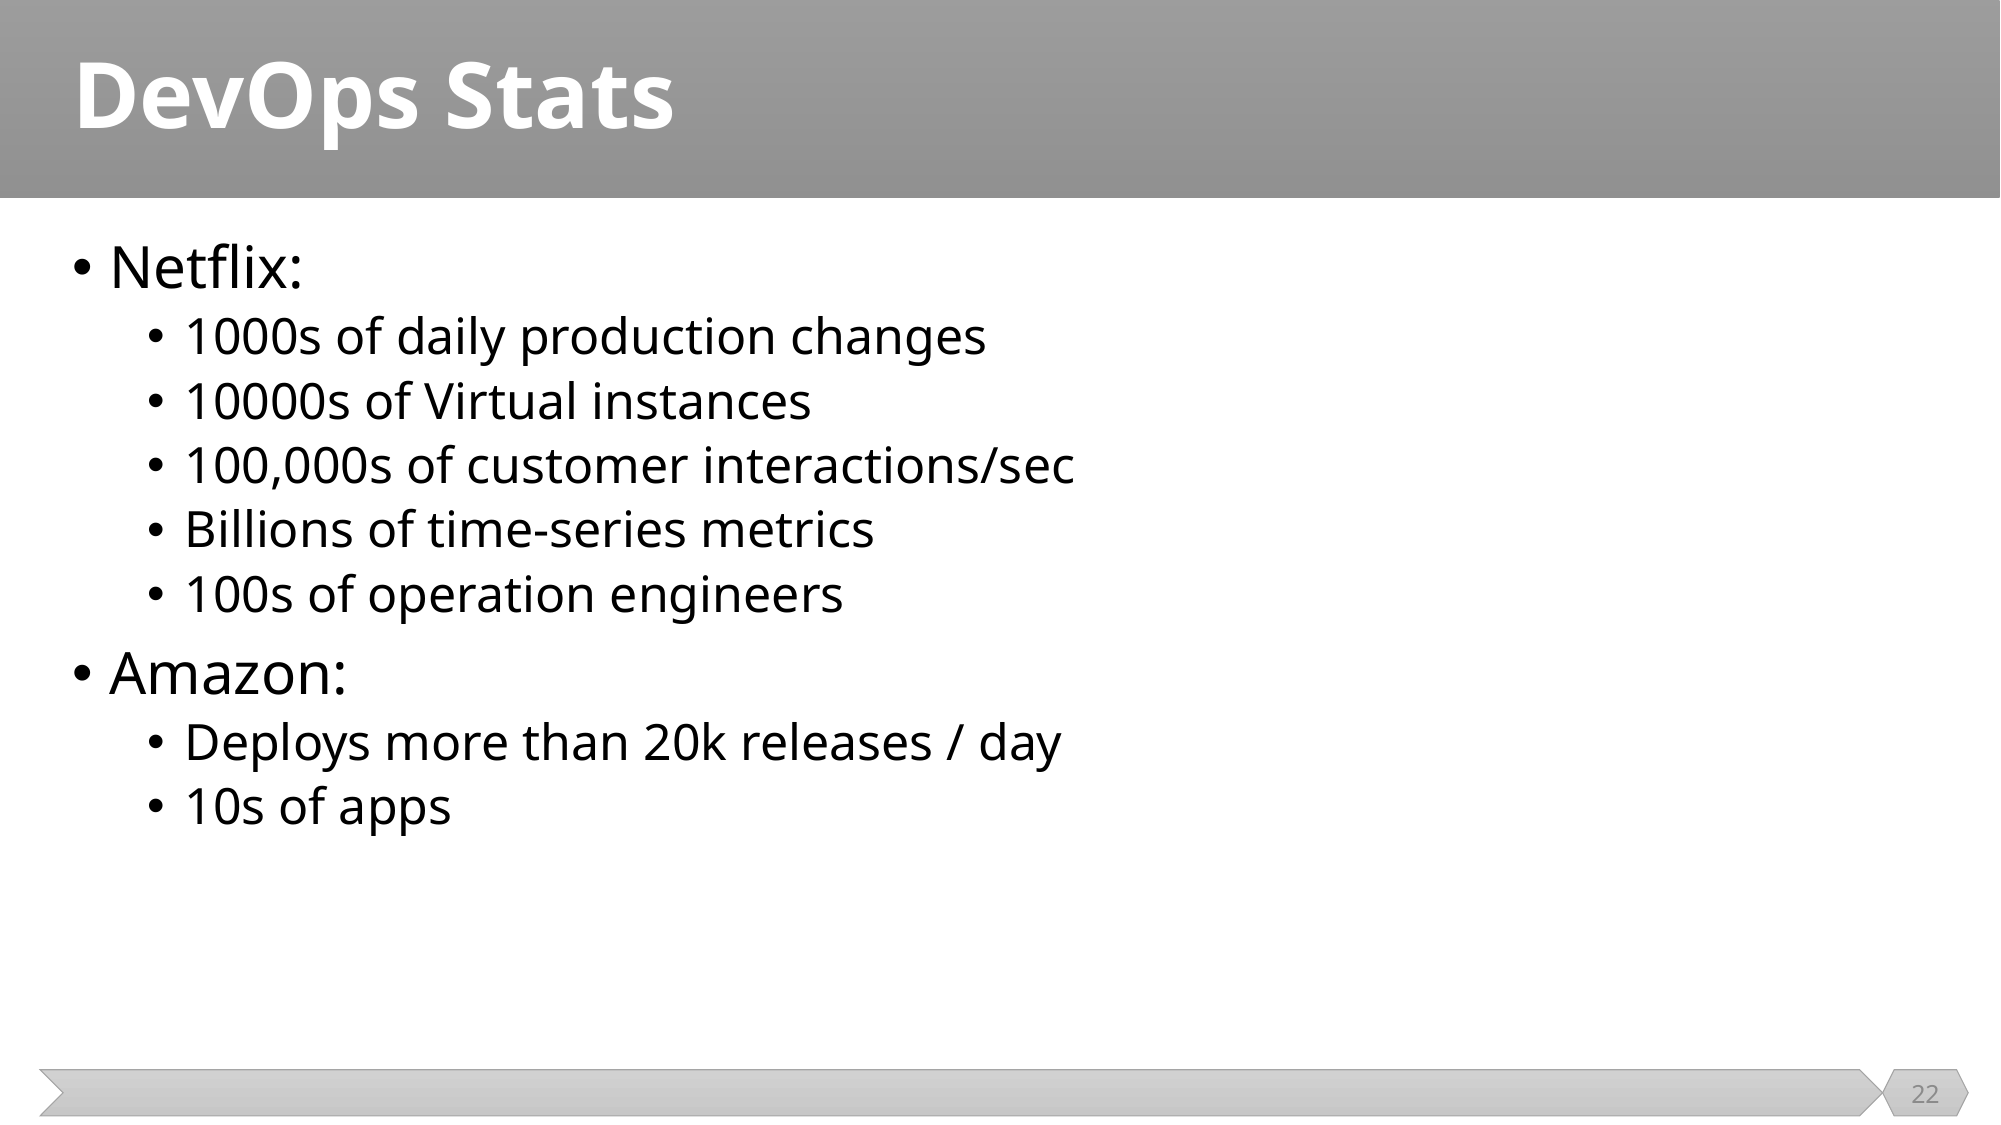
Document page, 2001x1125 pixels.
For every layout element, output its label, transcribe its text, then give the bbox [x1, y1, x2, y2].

slide_number 22 [1882, 1065, 1969, 1125]
title DevOps Stats [56, 0, 1969, 199]
list Netflix: 1000s of daily production changes 10000s of Virtual instances 100,000s of customer interactions/sec Billions of time-series metrics 100s of operation engineers Amazon: Deploys more than 20k releases / day 10s of apps [56, 230, 1969, 1010]
